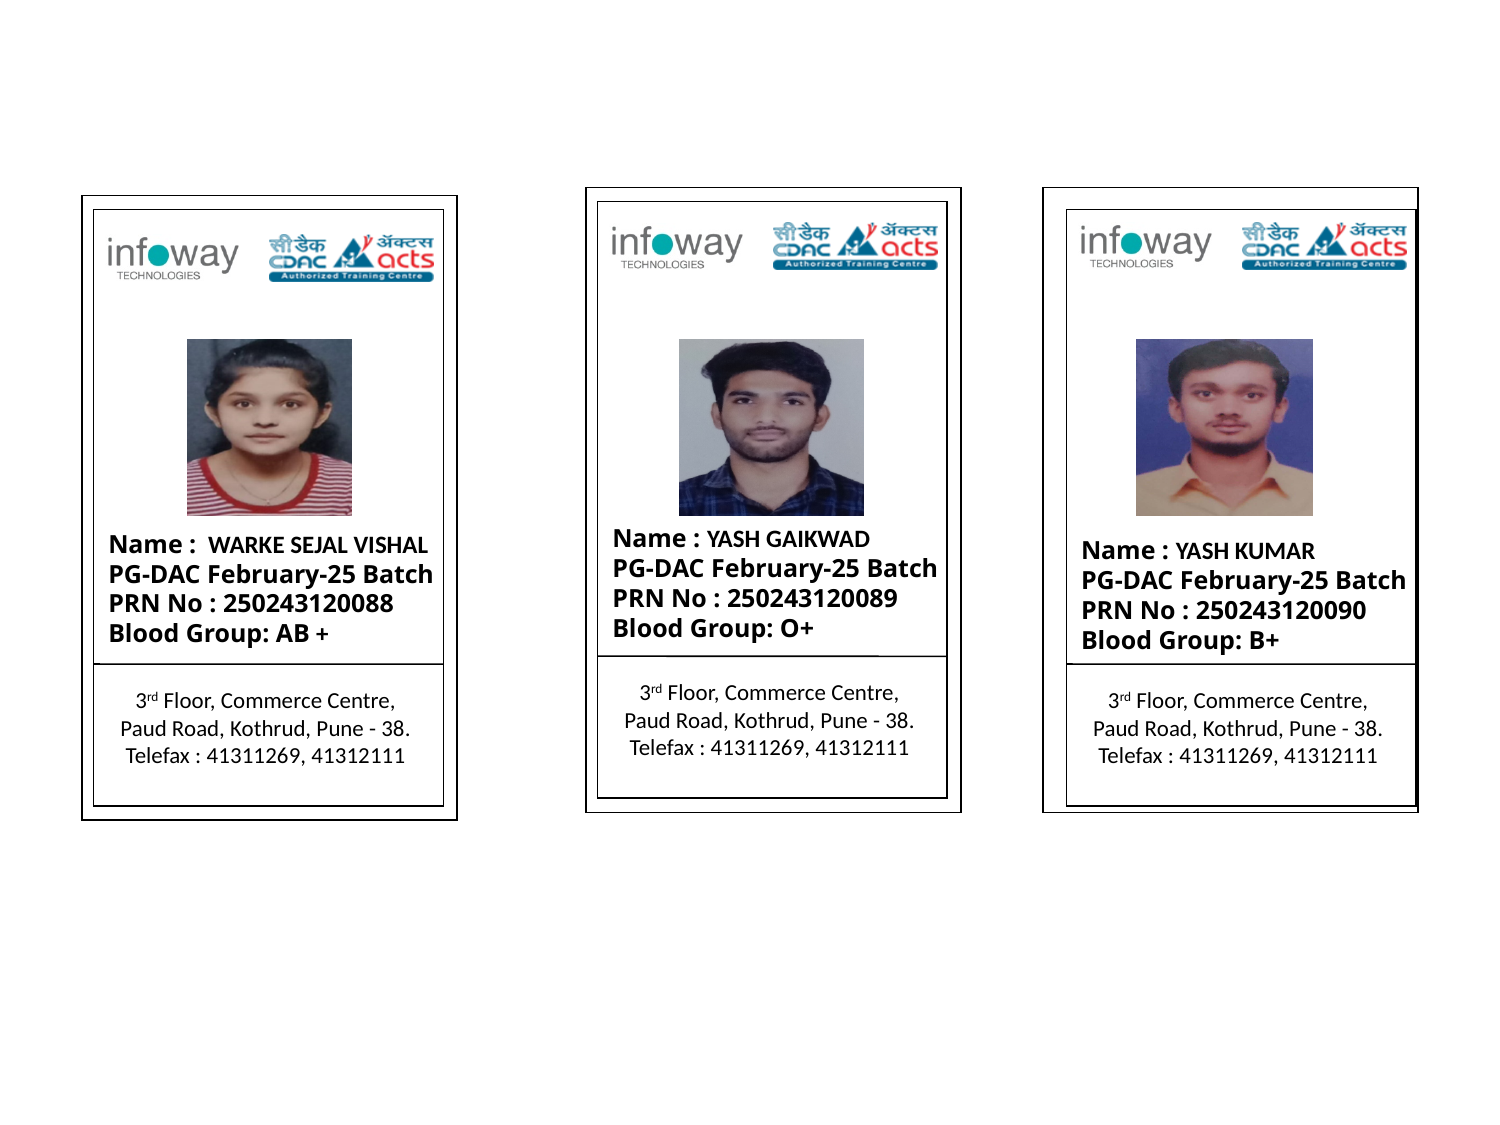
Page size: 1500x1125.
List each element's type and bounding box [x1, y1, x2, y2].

text_box [1042, 187, 1430, 813]
picture [269, 234, 434, 282]
text_box [81, 195, 458, 821]
picture [679, 339, 865, 516]
text_box [585, 187, 973, 813]
picture [1136, 339, 1313, 516]
picture [773, 222, 938, 270]
picture [609, 222, 744, 270]
picture [1077, 222, 1212, 270]
picture [187, 339, 352, 516]
picture [1241, 222, 1407, 270]
